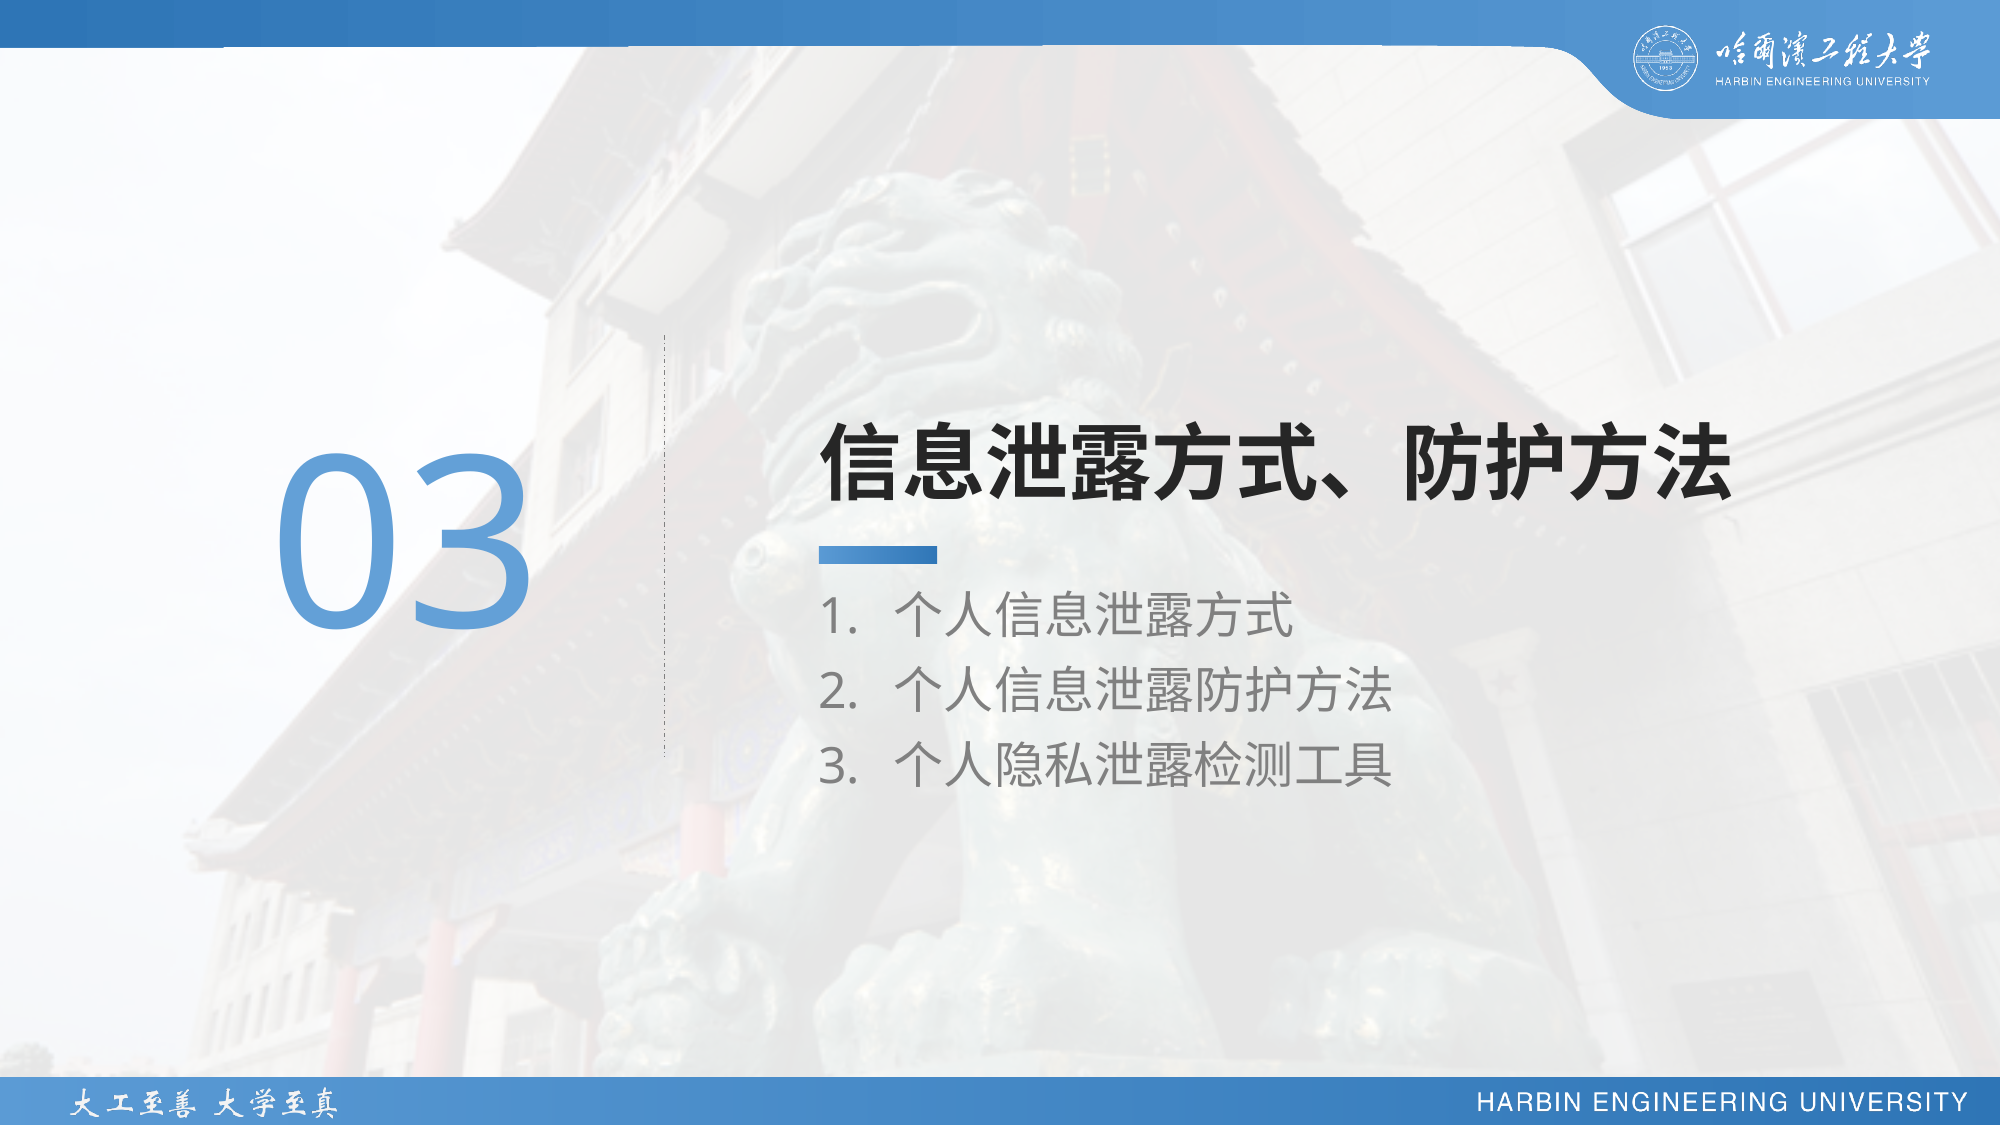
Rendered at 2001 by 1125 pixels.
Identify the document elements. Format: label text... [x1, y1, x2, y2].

list 03 [253, 413, 627, 698]
picture [1461, 1089, 1978, 1114]
list 个人信息泄露方式 个人信息泄露防护方法 个人隐私泄露检测工具 [819, 590, 1811, 896]
picture [1631, 19, 1935, 98]
picture [40, 1078, 366, 1125]
list 信息泄露方式、防护方法 [819, 421, 1783, 534]
